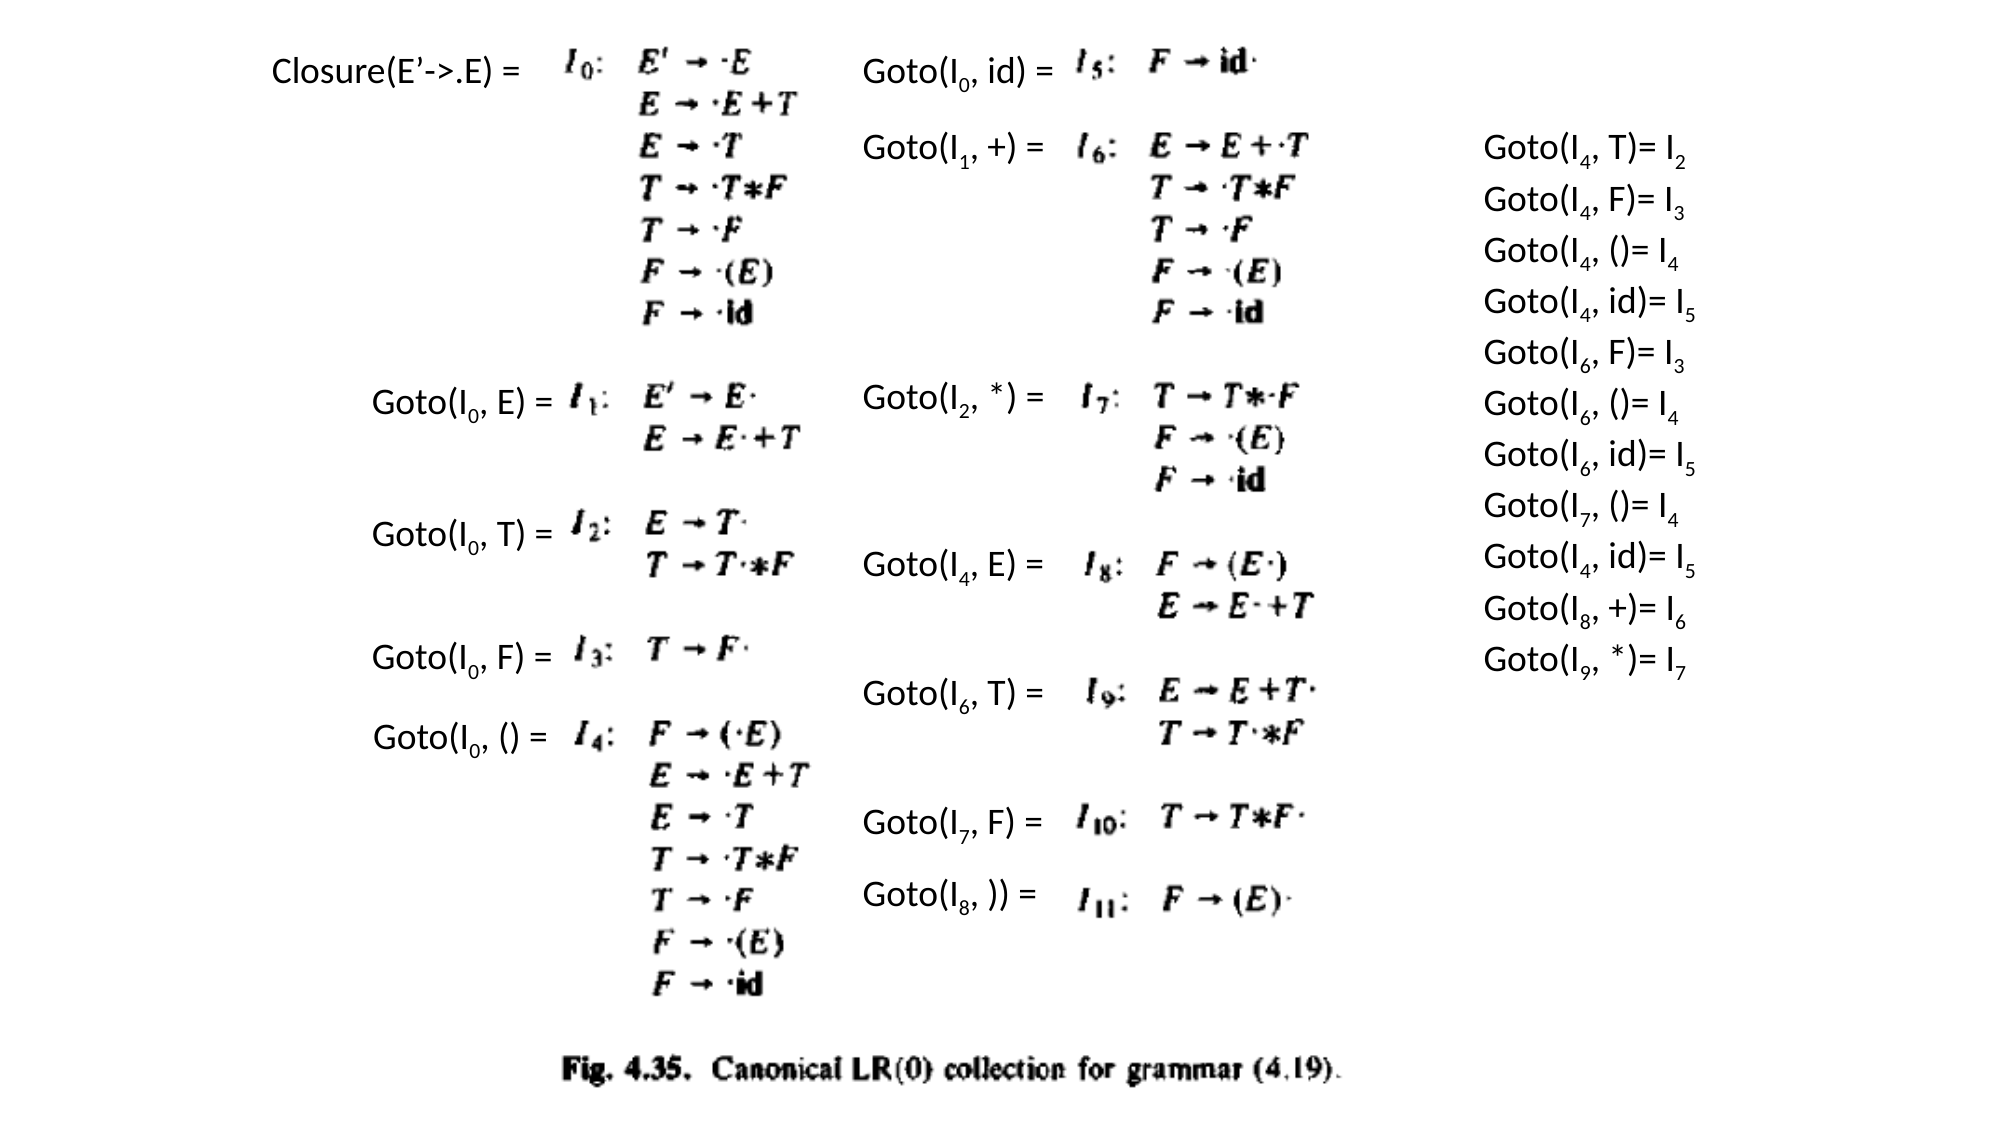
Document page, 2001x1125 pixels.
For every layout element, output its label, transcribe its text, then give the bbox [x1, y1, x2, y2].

text_box Closure(E’->.E) = [257, 38, 497, 99]
text_box Goto(I0, () = [358, 704, 497, 771]
text_box Goto(I0, E) = [357, 369, 497, 436]
text_box Goto(I0, T) = [357, 501, 497, 568]
picture [497, 0, 1361, 1108]
text_box Goto(I4, T)= I2 Goto(I4, F)= I3 Goto(I4, ()= I4 Goto(I4, id)= I5 Goto(I6, F)= I3 Goto(I6, ()= I4 Goto(I6, id)= I5 Goto(I7, ()= I4 Goto(I4, id)= I5 Goto(I8, +)= I6 Goto(I9, *)= I7 [1468, 114, 1931, 693]
text_box Goto(I0, F) = [357, 625, 497, 692]
